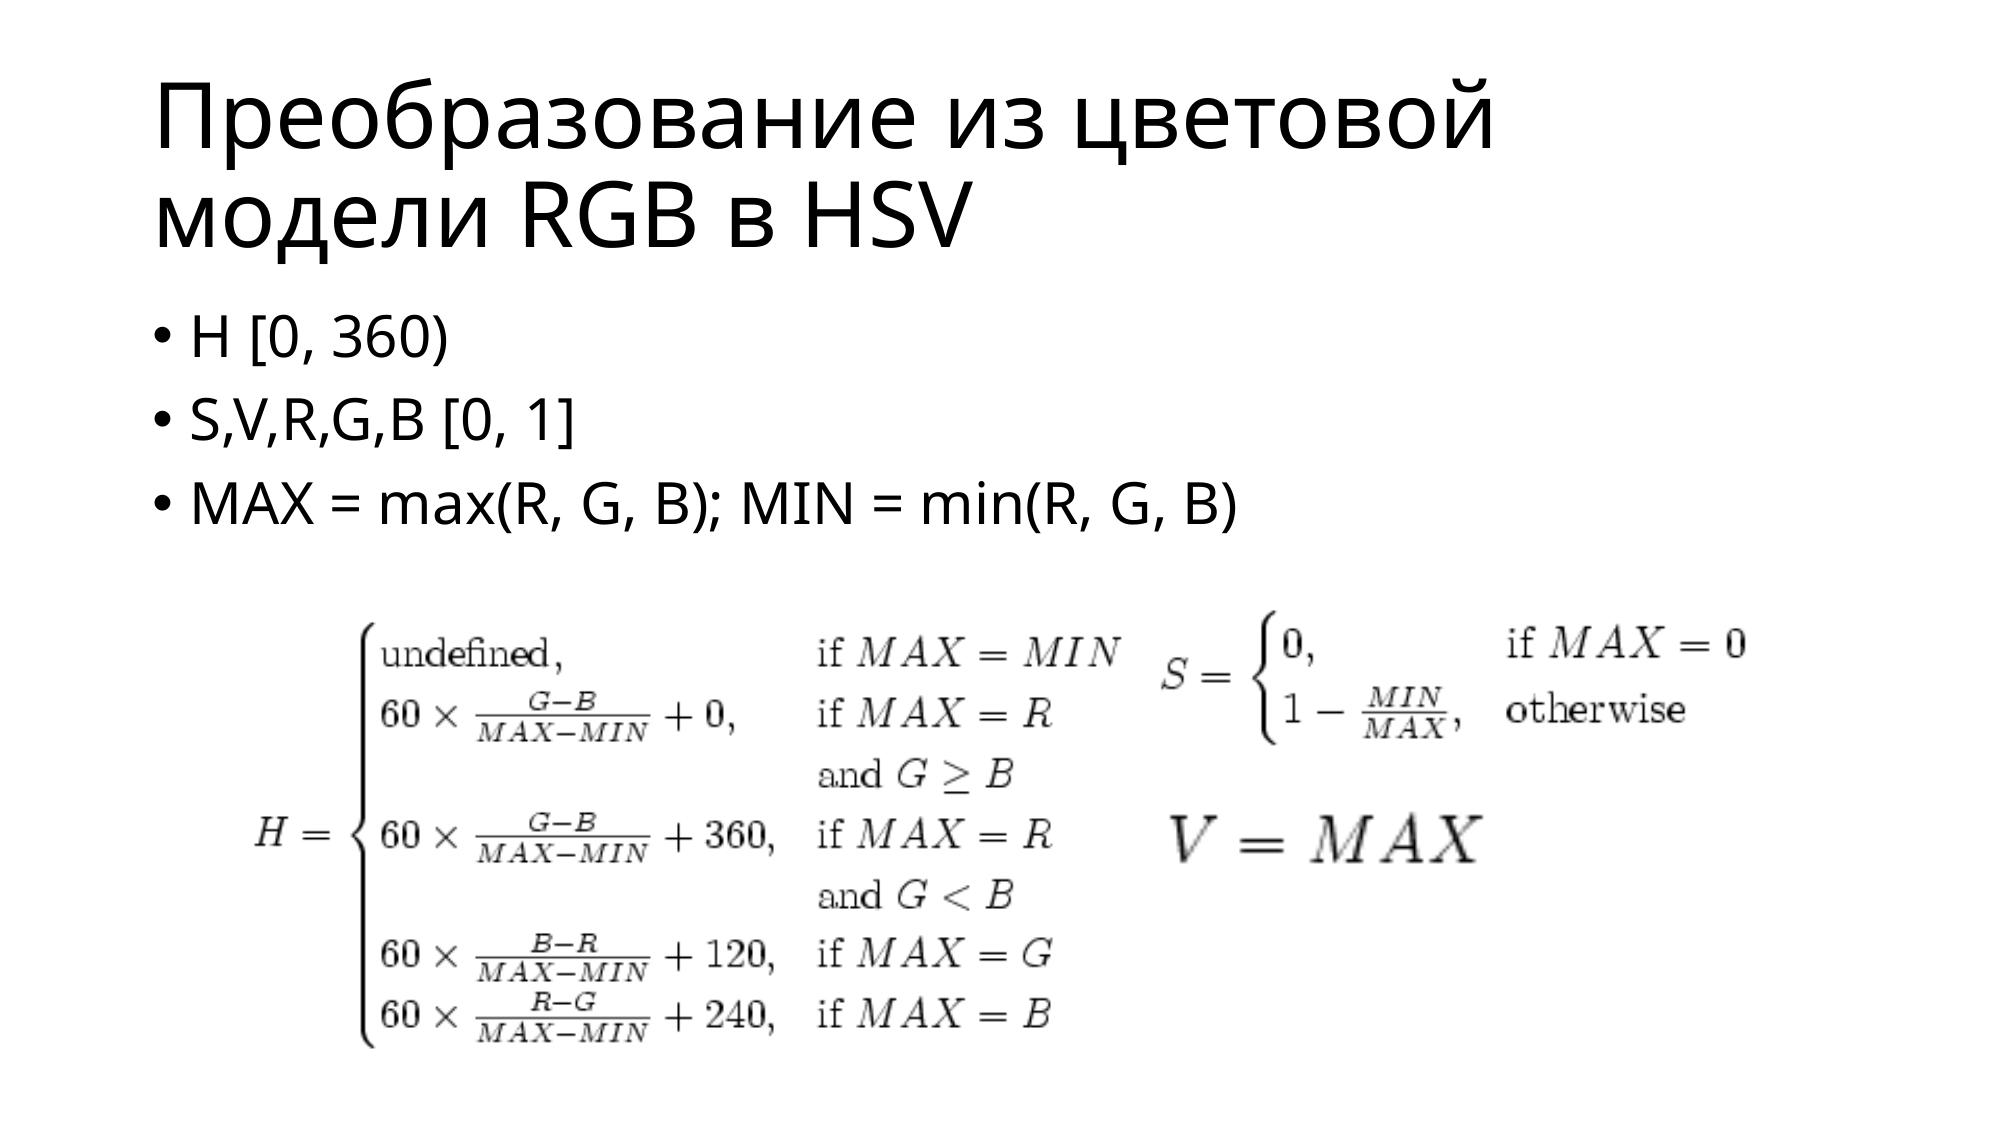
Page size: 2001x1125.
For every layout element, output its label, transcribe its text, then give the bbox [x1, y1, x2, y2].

title Преобразование из цветовой модели RGB в HSV [137, 59, 1863, 278]
picture [249, 621, 1131, 1053]
list H [0, 360) S,V,R,G,B [0, 1] MAX = max(R, G, B); MIN = min(R, G, B) [137, 299, 1863, 1014]
picture [1153, 609, 1751, 751]
picture [1164, 810, 1497, 868]
